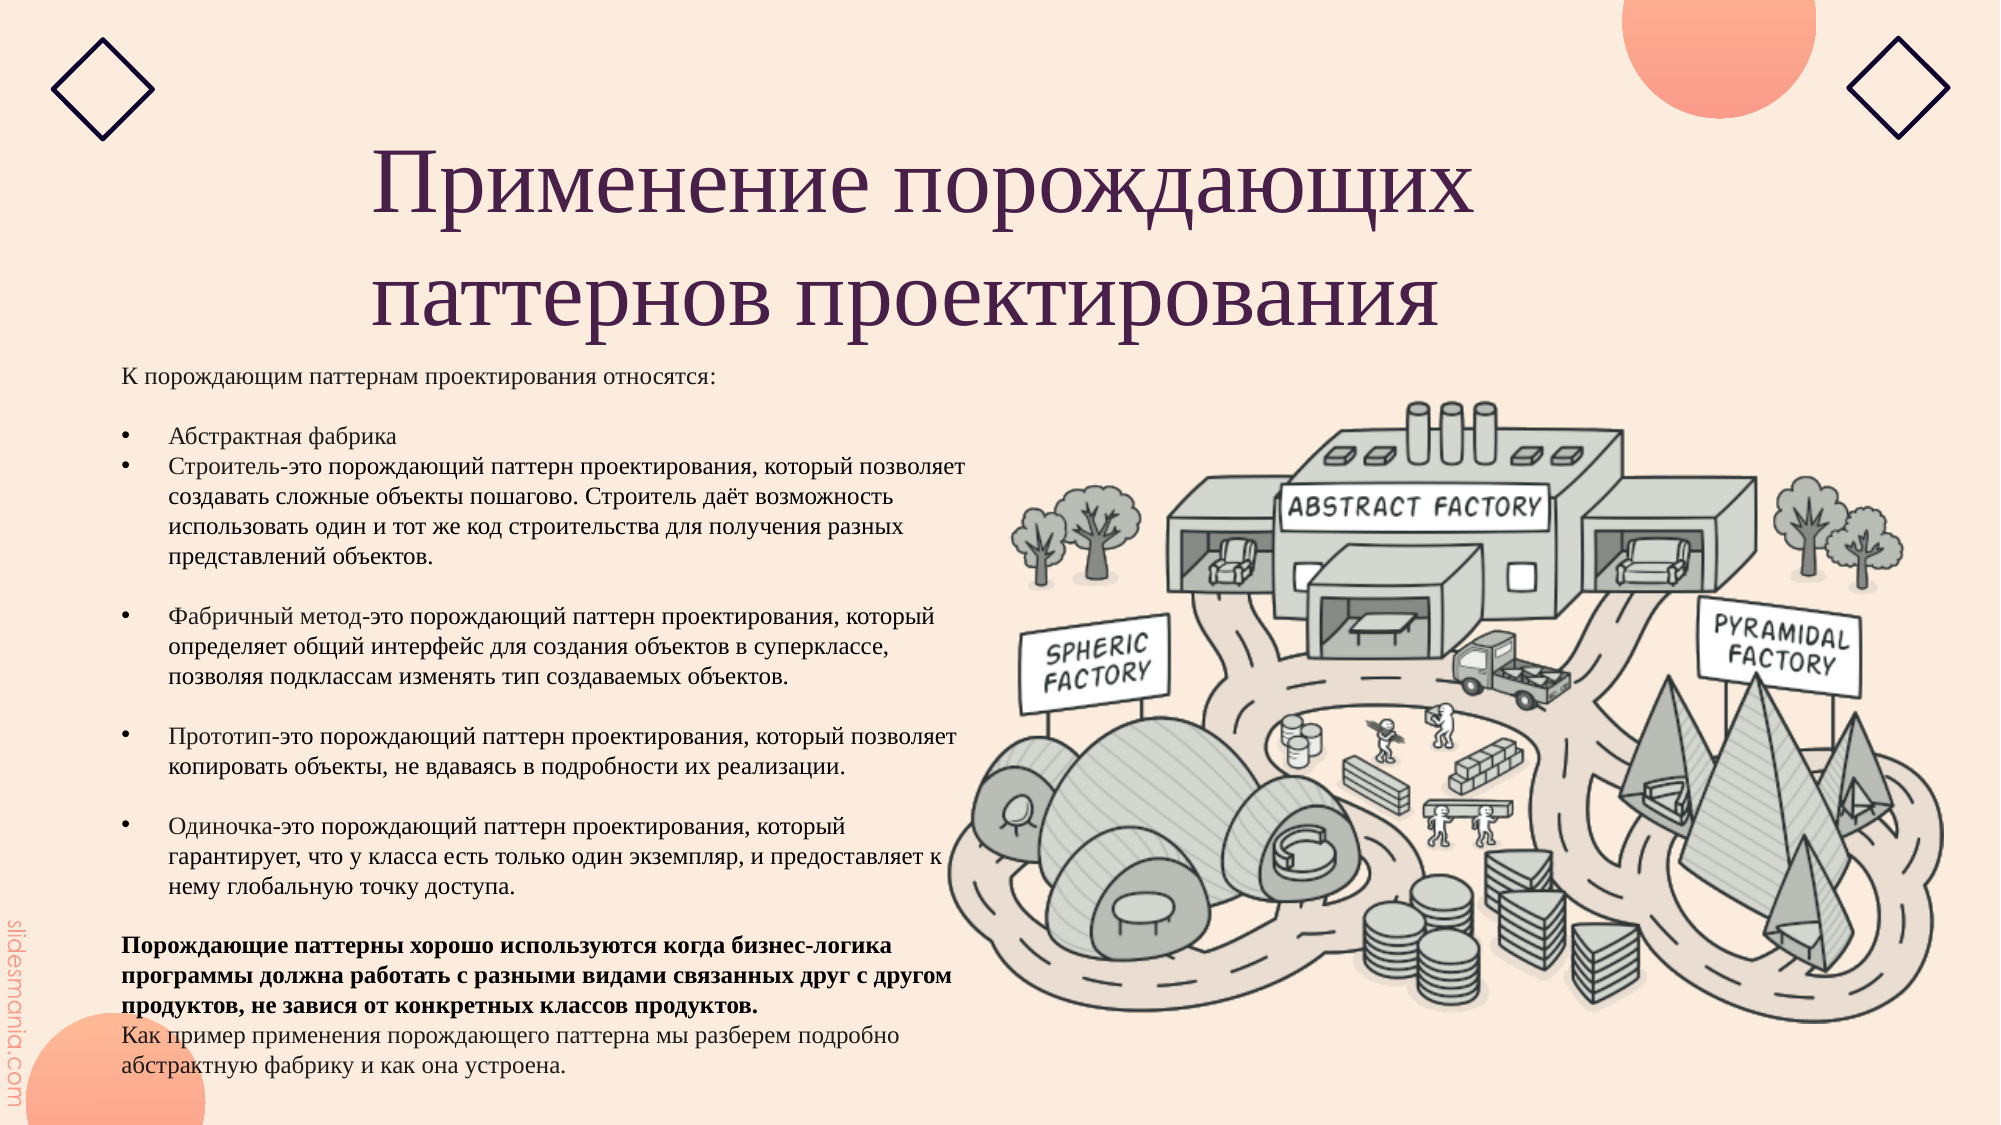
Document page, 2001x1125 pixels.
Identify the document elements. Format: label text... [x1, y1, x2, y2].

title Применение порождающих паттернов проектирования [351, 98, 1619, 365]
text_box К порождающим паттернам проектирования относятся: Абстрактная фабрика Строитель-это порождающий паттерн проектирования, который позволяет создавать сложные объекты пошагово. Строитель даёт возможность использовать один и тот же код строительства для получения разных представлений объектов. Фабричный метод-это порождающий паттерн проектирования, который определяет общий интерфейс для создания объектов в суперклассе, позволяя подклассам изменять тип создаваемых объектов. Прототип-это порождающий паттерн проектирования, который позволяет копировать объекты, не вдаваясь в подробности их реализации. Одиночка-это порождающий паттерн проектирования, который гарантирует, что у класса есть только один экземпляр, и предоставляет к нему глобальную точку доступа. Порождающие паттерны хорошо используются когда бизнес-логика программы должна работать с разными видами связанных друг с другом продуктов, не завися от конкретных классов продуктов. Как пример применения порождающего паттерна мы разберем подробно абстрактную фабрику и как она устроена. [106, 352, 985, 1125]
picture [943, 398, 1945, 1024]
